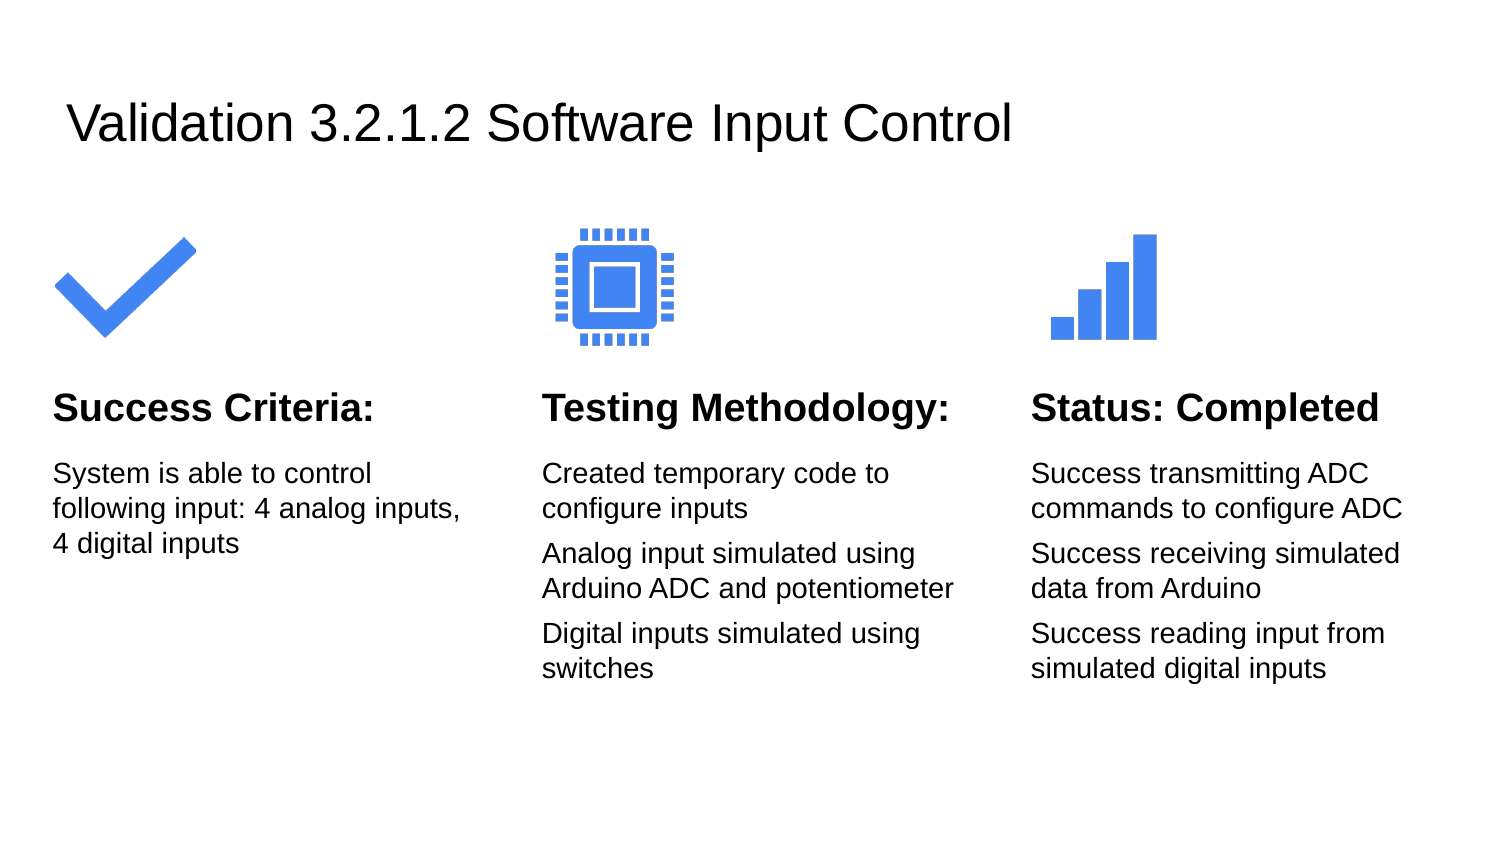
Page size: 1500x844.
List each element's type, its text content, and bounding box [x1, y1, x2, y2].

title Validation 3.2.1.2 Software Input Control [51, 72, 1449, 167]
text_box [50, 188, 1450, 750]
